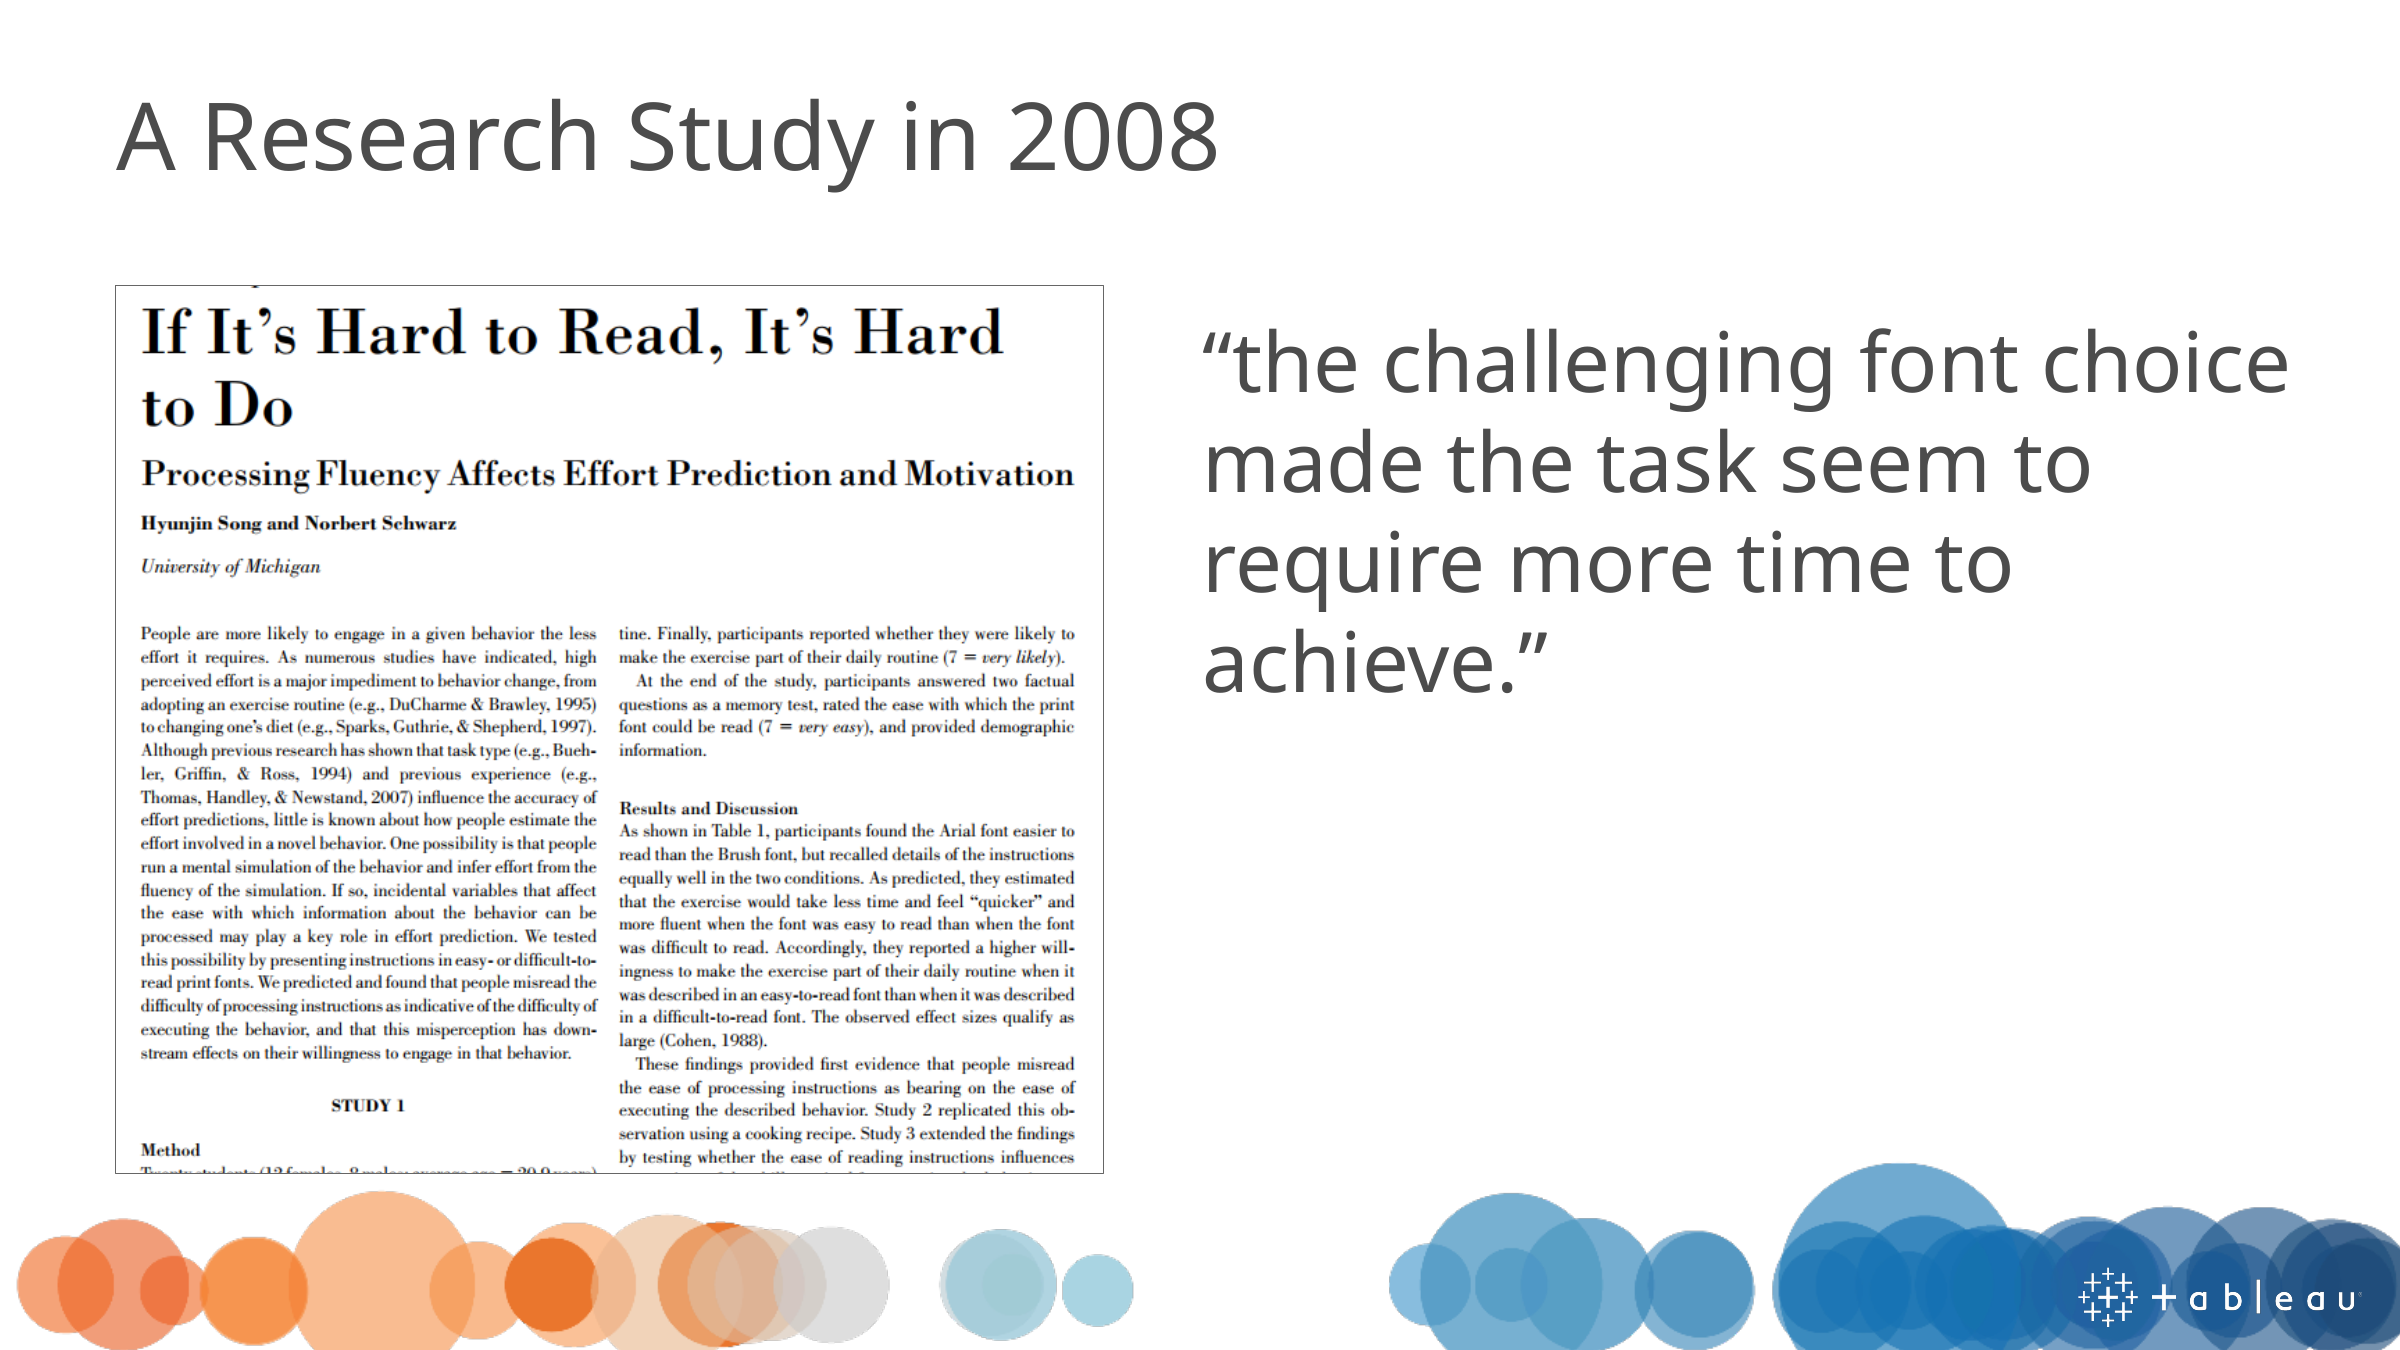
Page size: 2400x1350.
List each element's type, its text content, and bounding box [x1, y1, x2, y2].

picture [0, 285, 2400, 1350]
list “the challenging font choice made the task seem to require more time to achieve.” [1202, 309, 2294, 714]
list A Research Study in 2008 [116, 98, 2294, 190]
